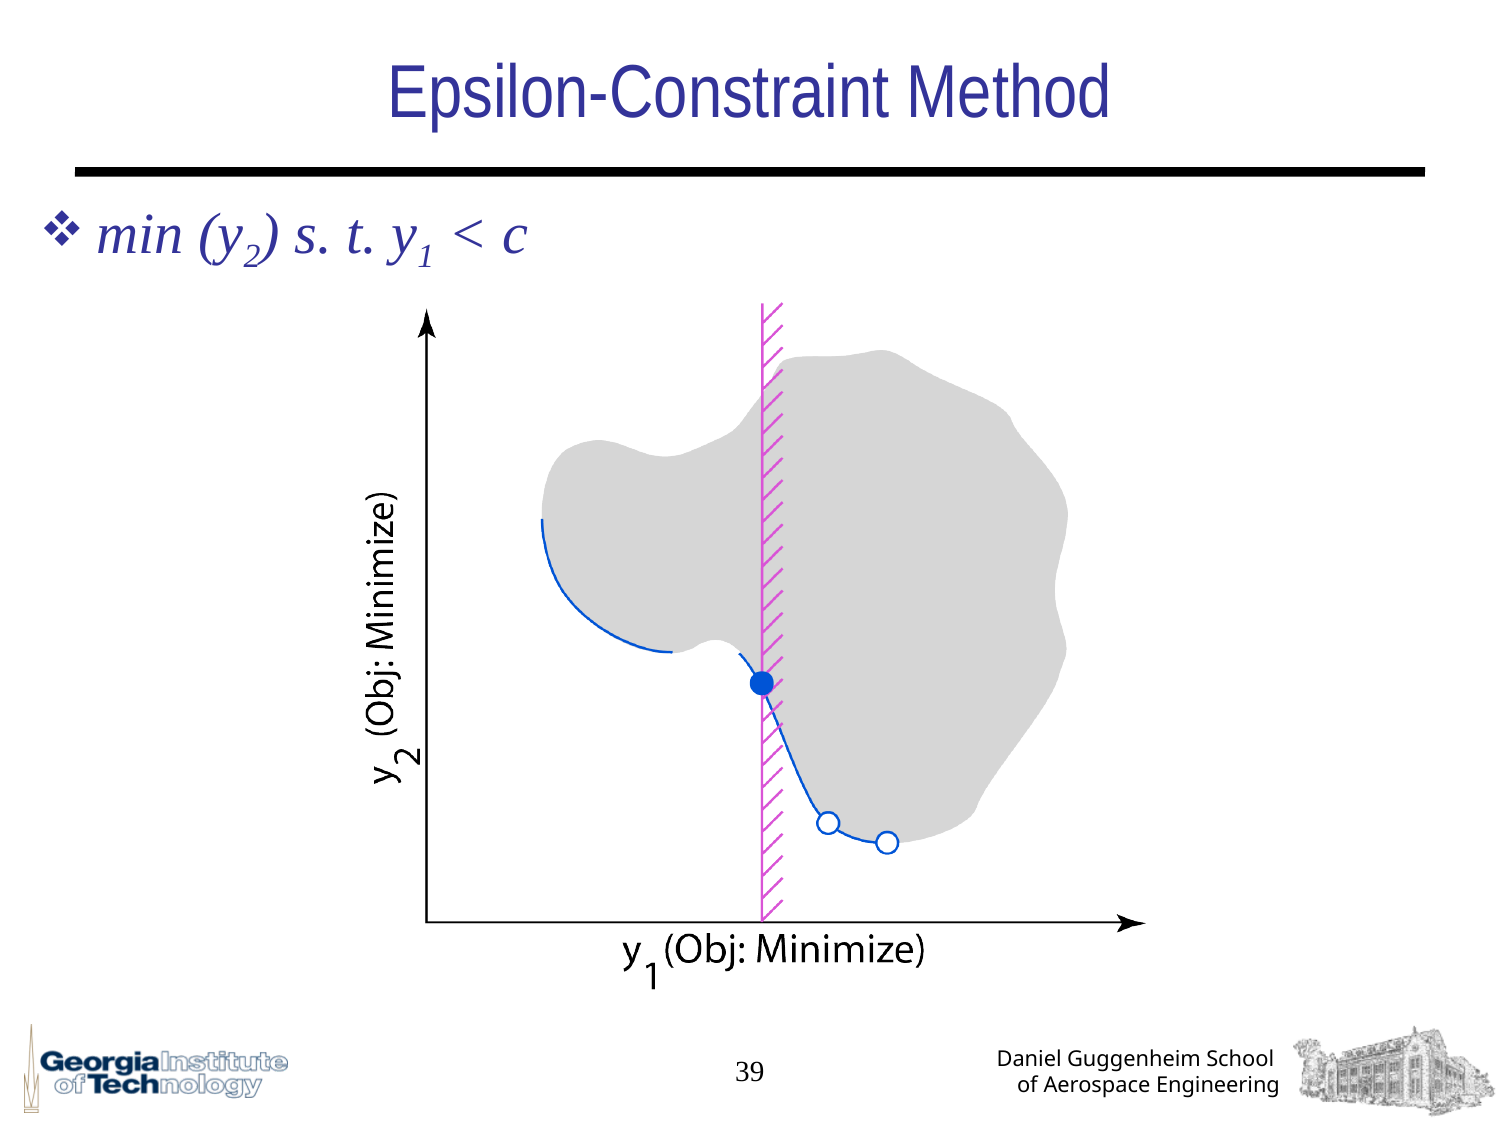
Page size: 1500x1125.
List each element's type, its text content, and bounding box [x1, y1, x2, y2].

picture [360, 301, 1146, 1001]
picture [24, 1024, 288, 1113]
picture [1287, 1021, 1499, 1121]
title Epsilon-Constraint Method [24, 12, 1476, 163]
list min (y2) s. t. y1 < c [24, 187, 1476, 1001]
